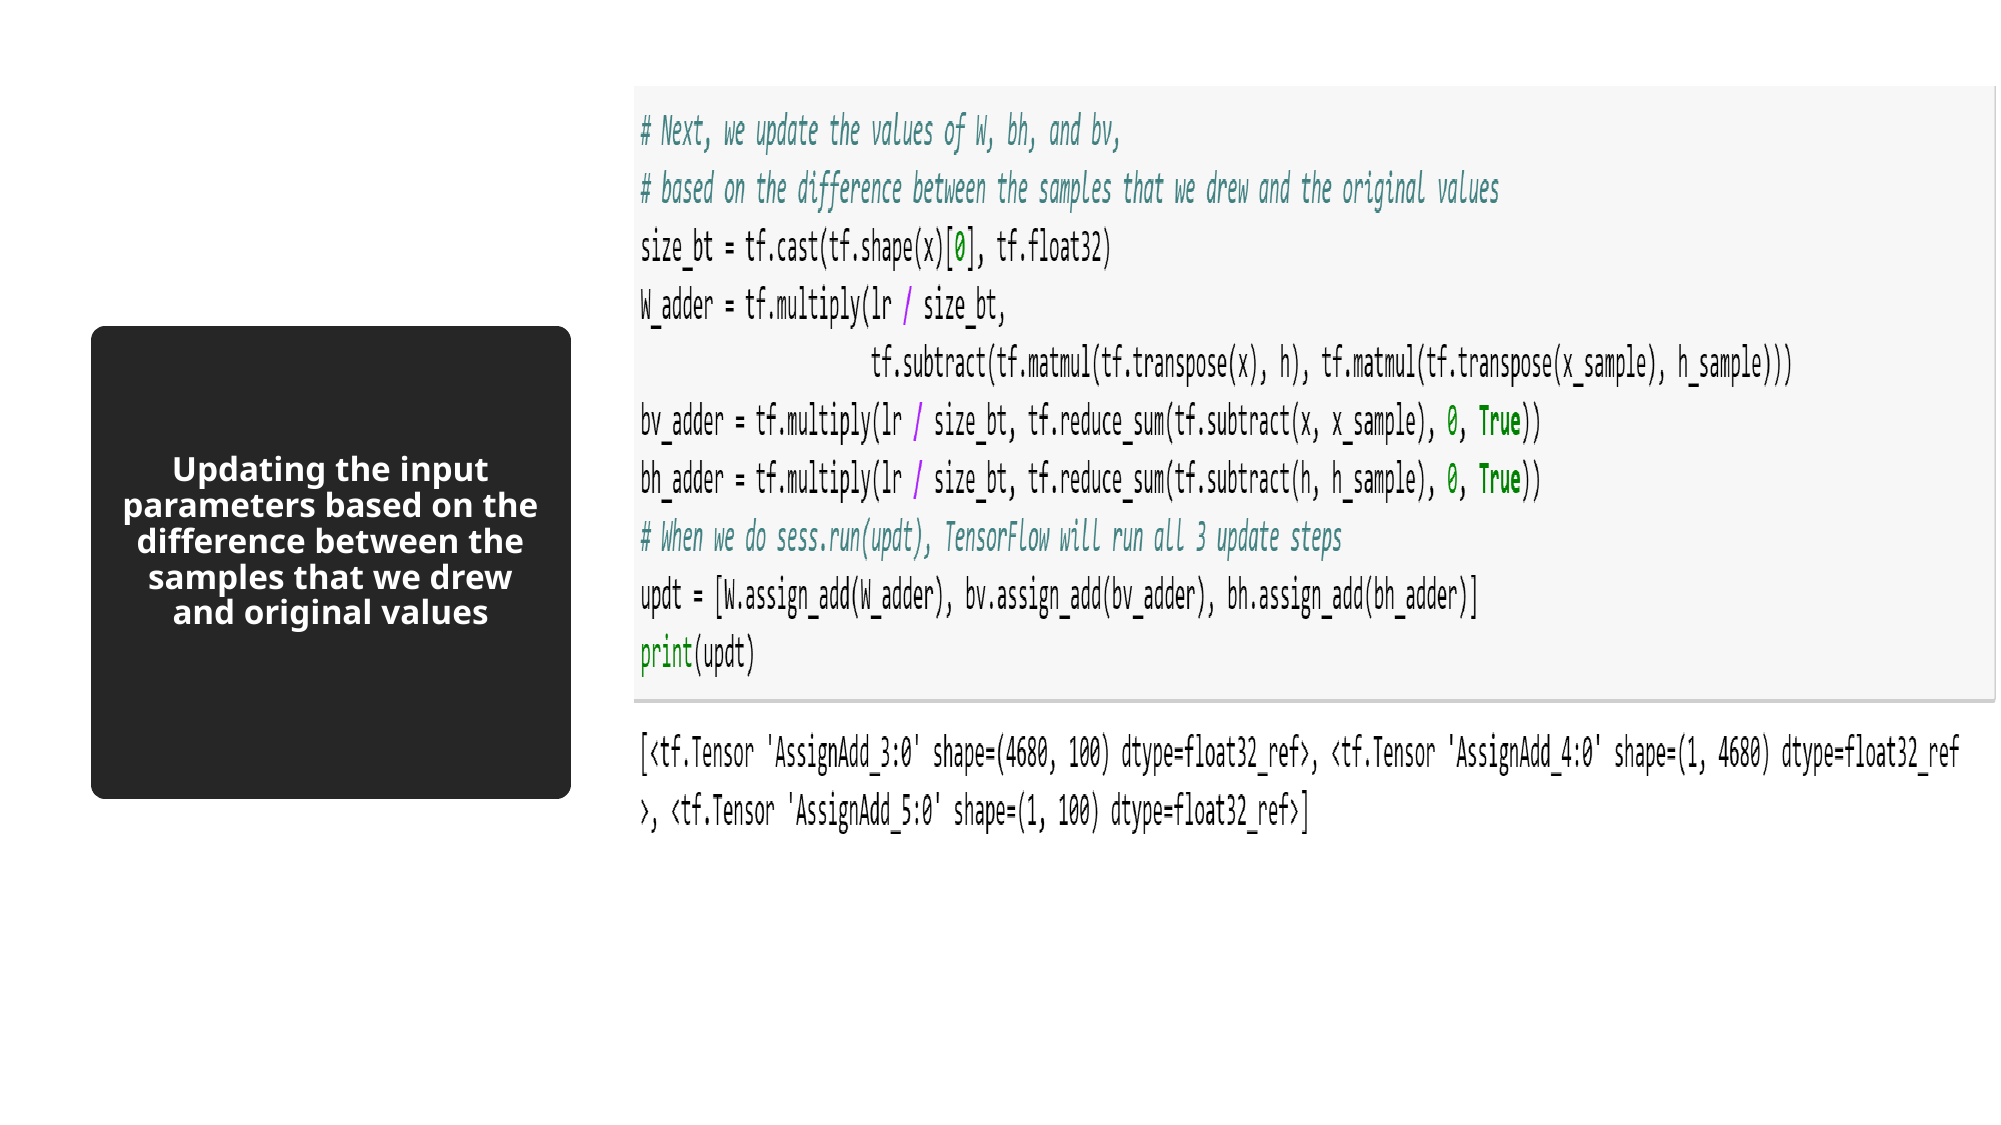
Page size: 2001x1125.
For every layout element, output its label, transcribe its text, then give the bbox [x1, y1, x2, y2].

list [634, 86, 2000, 846]
title Updating the input parameters based on the difference between the samples that we drew and original values [105, 340, 557, 785]
